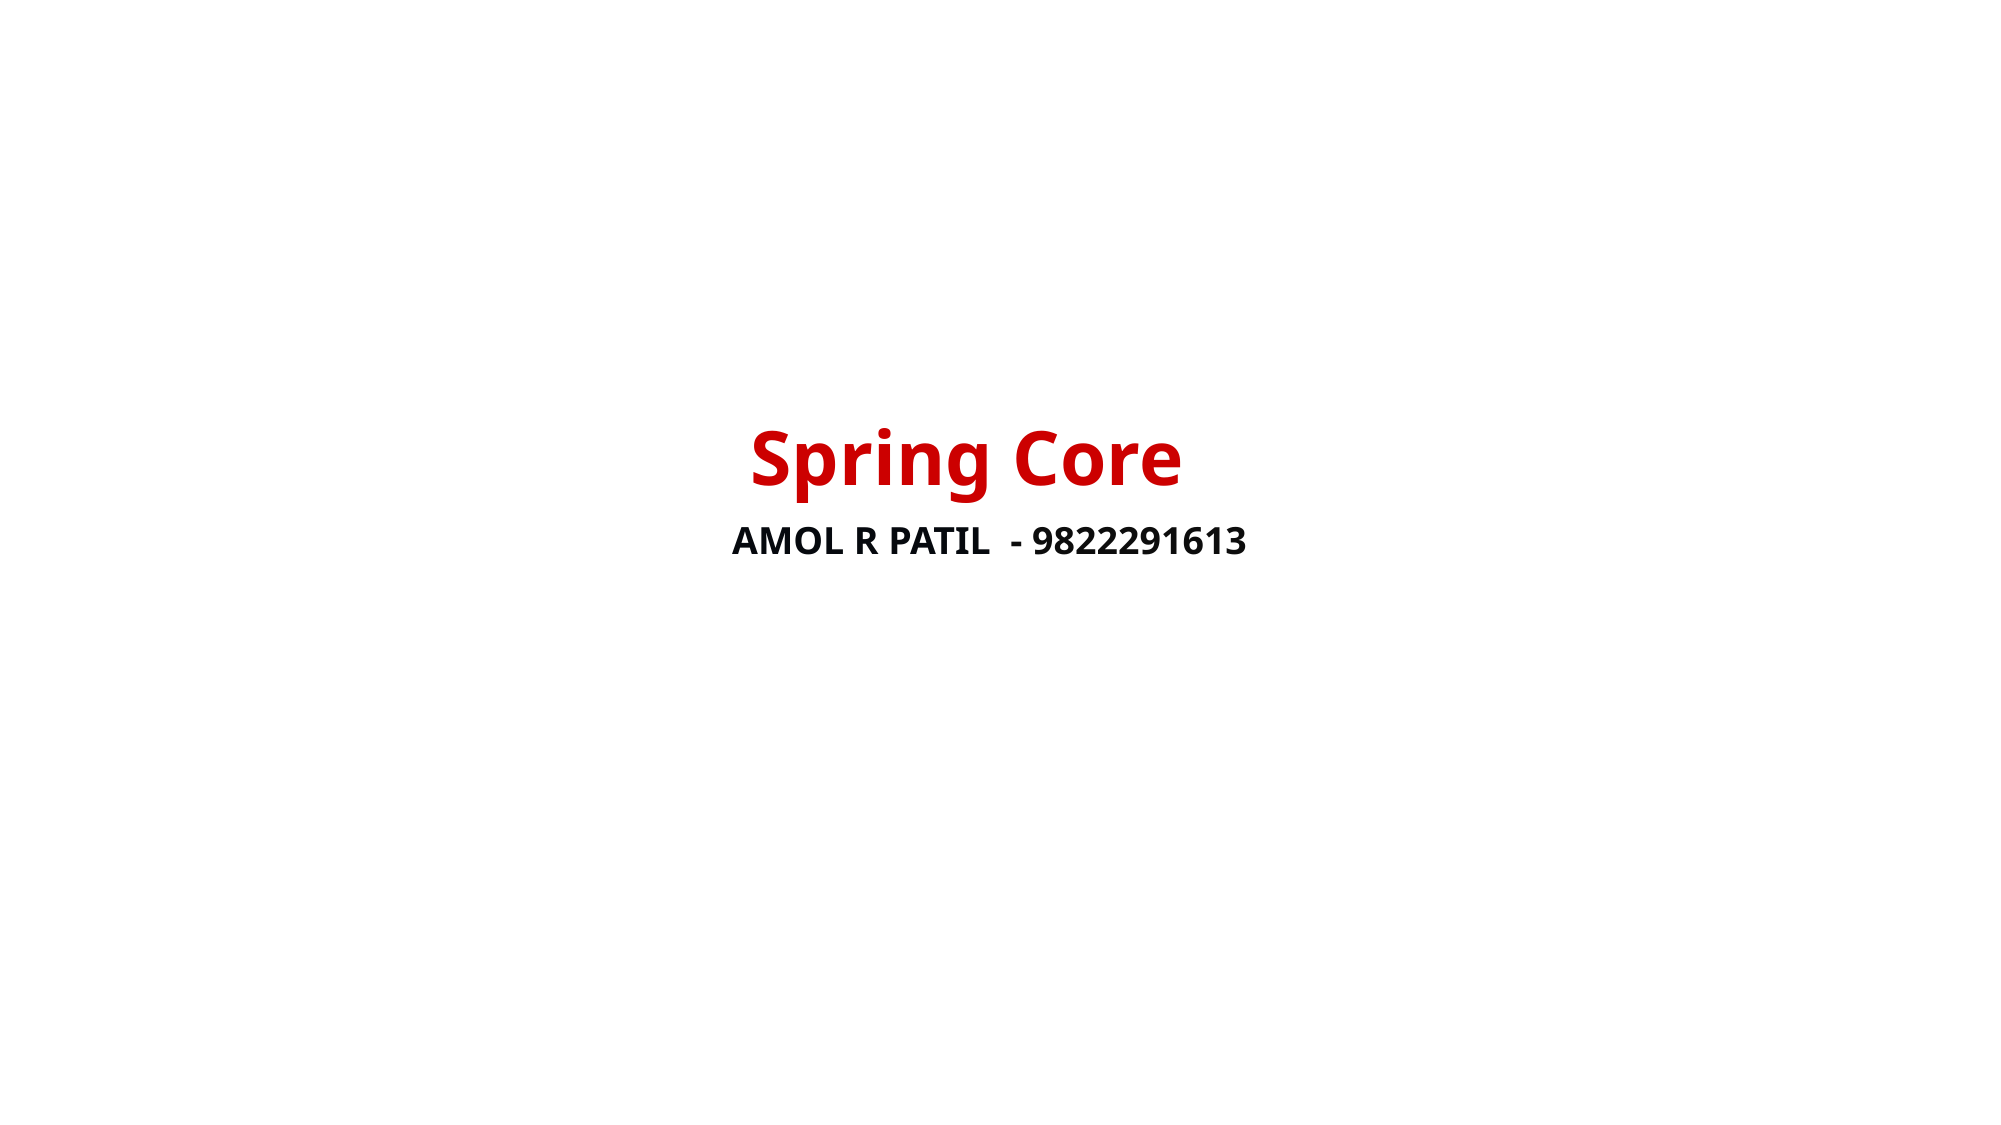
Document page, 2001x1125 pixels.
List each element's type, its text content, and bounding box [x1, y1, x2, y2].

text_box AMOL R PATIL - 9822291613PUNE [717, 509, 1893, 570]
text_box Spring Core [340, 403, 1594, 509]
